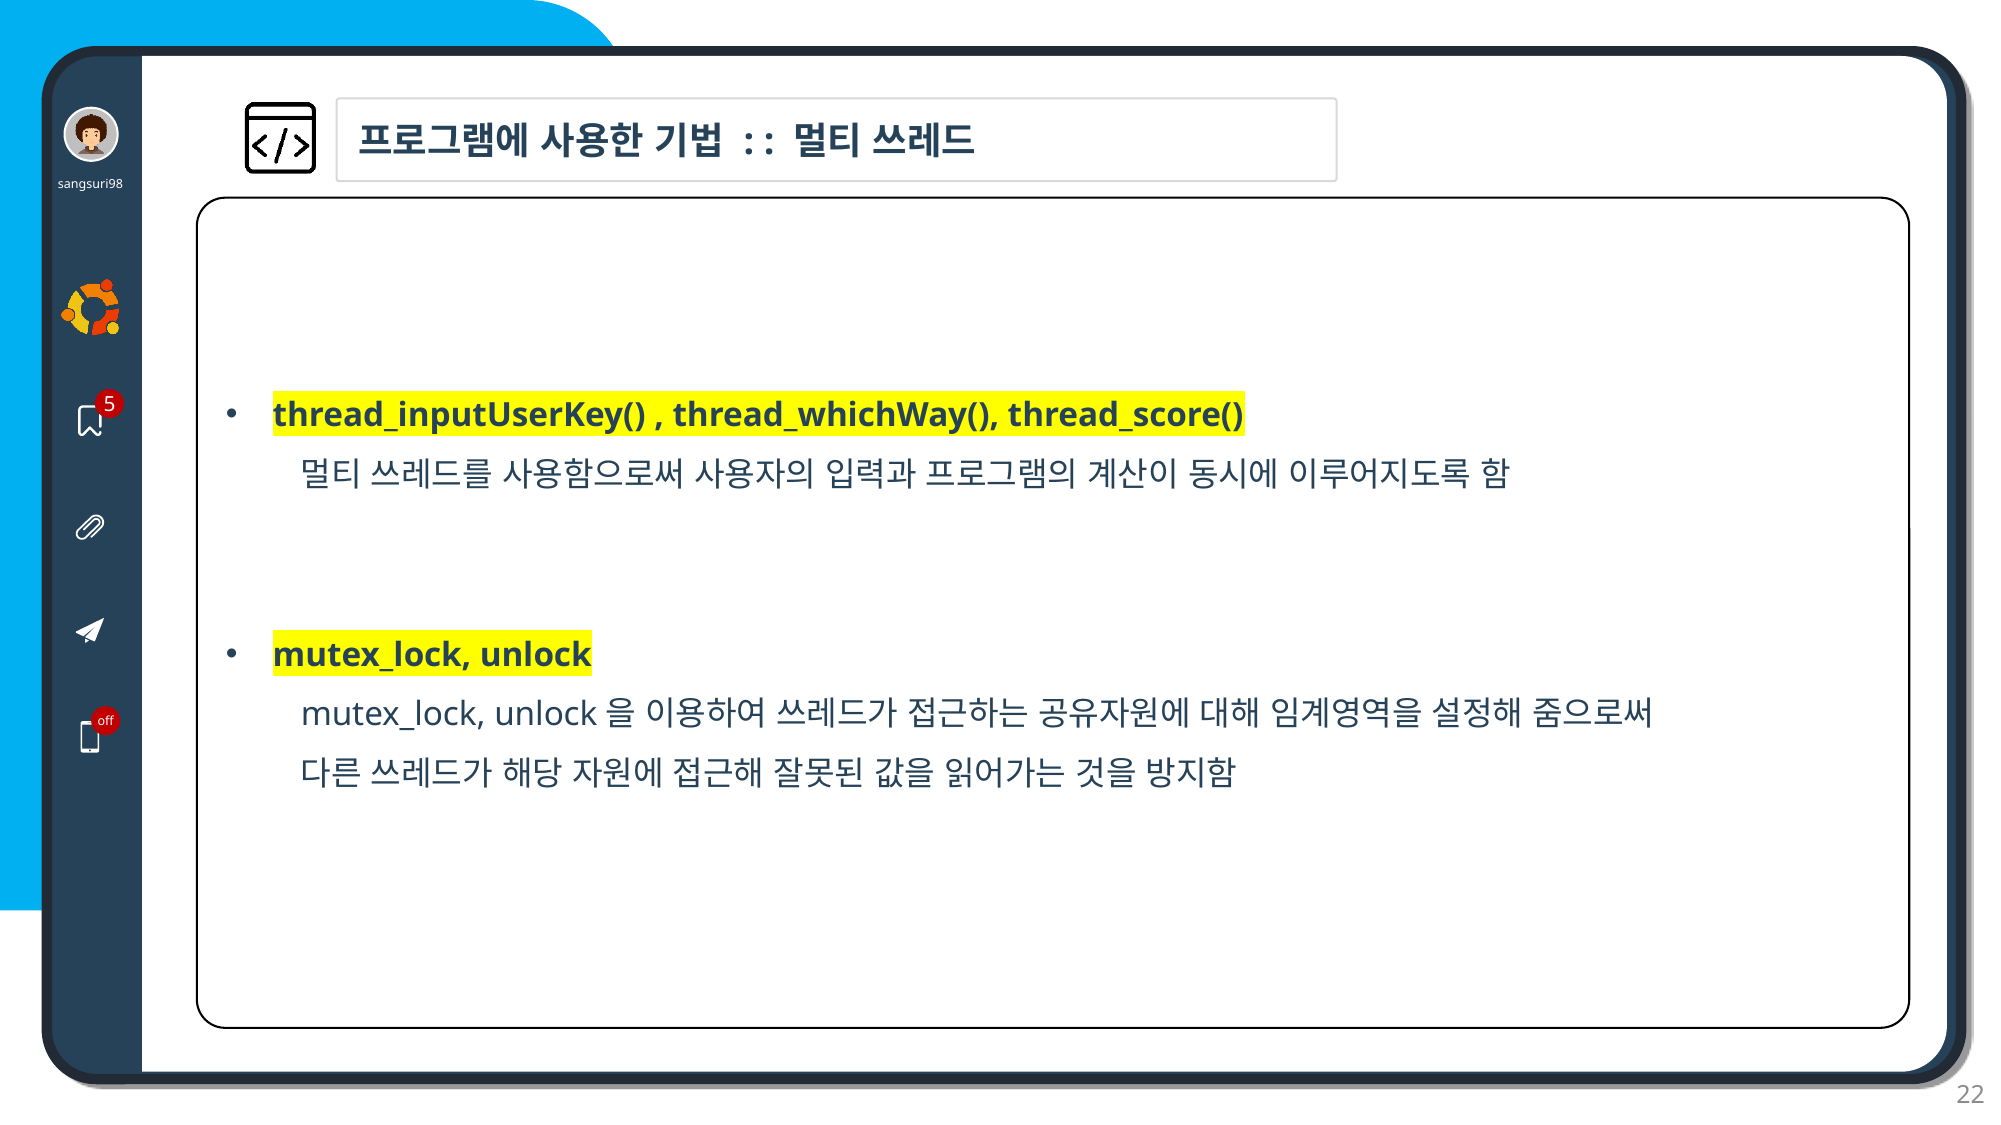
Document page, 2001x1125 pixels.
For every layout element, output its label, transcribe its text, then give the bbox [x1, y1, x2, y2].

text_box thread_inputUserKey() , thread_whichWay(), thread_score() 멀티 쓰레드를 사용함으로써 사용자의 입력과 프로그램의 계산이 동시에 이루어지도록 함 mutex_lock, unlock mutex_lock, unlock을 이용하여 쓰레드가 접근하는 공유자원에 대해 임계영역을 설정해 줌으로써 다른 쓰레드가 해당 자원에 접근해 잘못된 값을 읽어가는 것을 방지함 [195, 196, 1911, 1029]
text_box [78, 405, 102, 437]
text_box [64, 107, 118, 161]
picture [244, 102, 316, 175]
text_box off [90, 705, 122, 737]
text_box [0, 0, 617, 912]
text_box [75, 514, 105, 540]
text_box [45, 50, 1963, 1065]
picture [61, 279, 119, 335]
text_box [45, 214, 1550, 1081]
text_box sangsuri98 [38, 169, 143, 214]
text_box [75, 618, 104, 643]
text_box 5 [93, 387, 125, 420]
text_box 프로그램에 사용한 기법 : : 멀티 쓰레드 [335, 97, 1338, 183]
text_box [141, 54, 1948, 1073]
slide_number 22 [1550, 1065, 2000, 1125]
text_box [80, 721, 100, 753]
